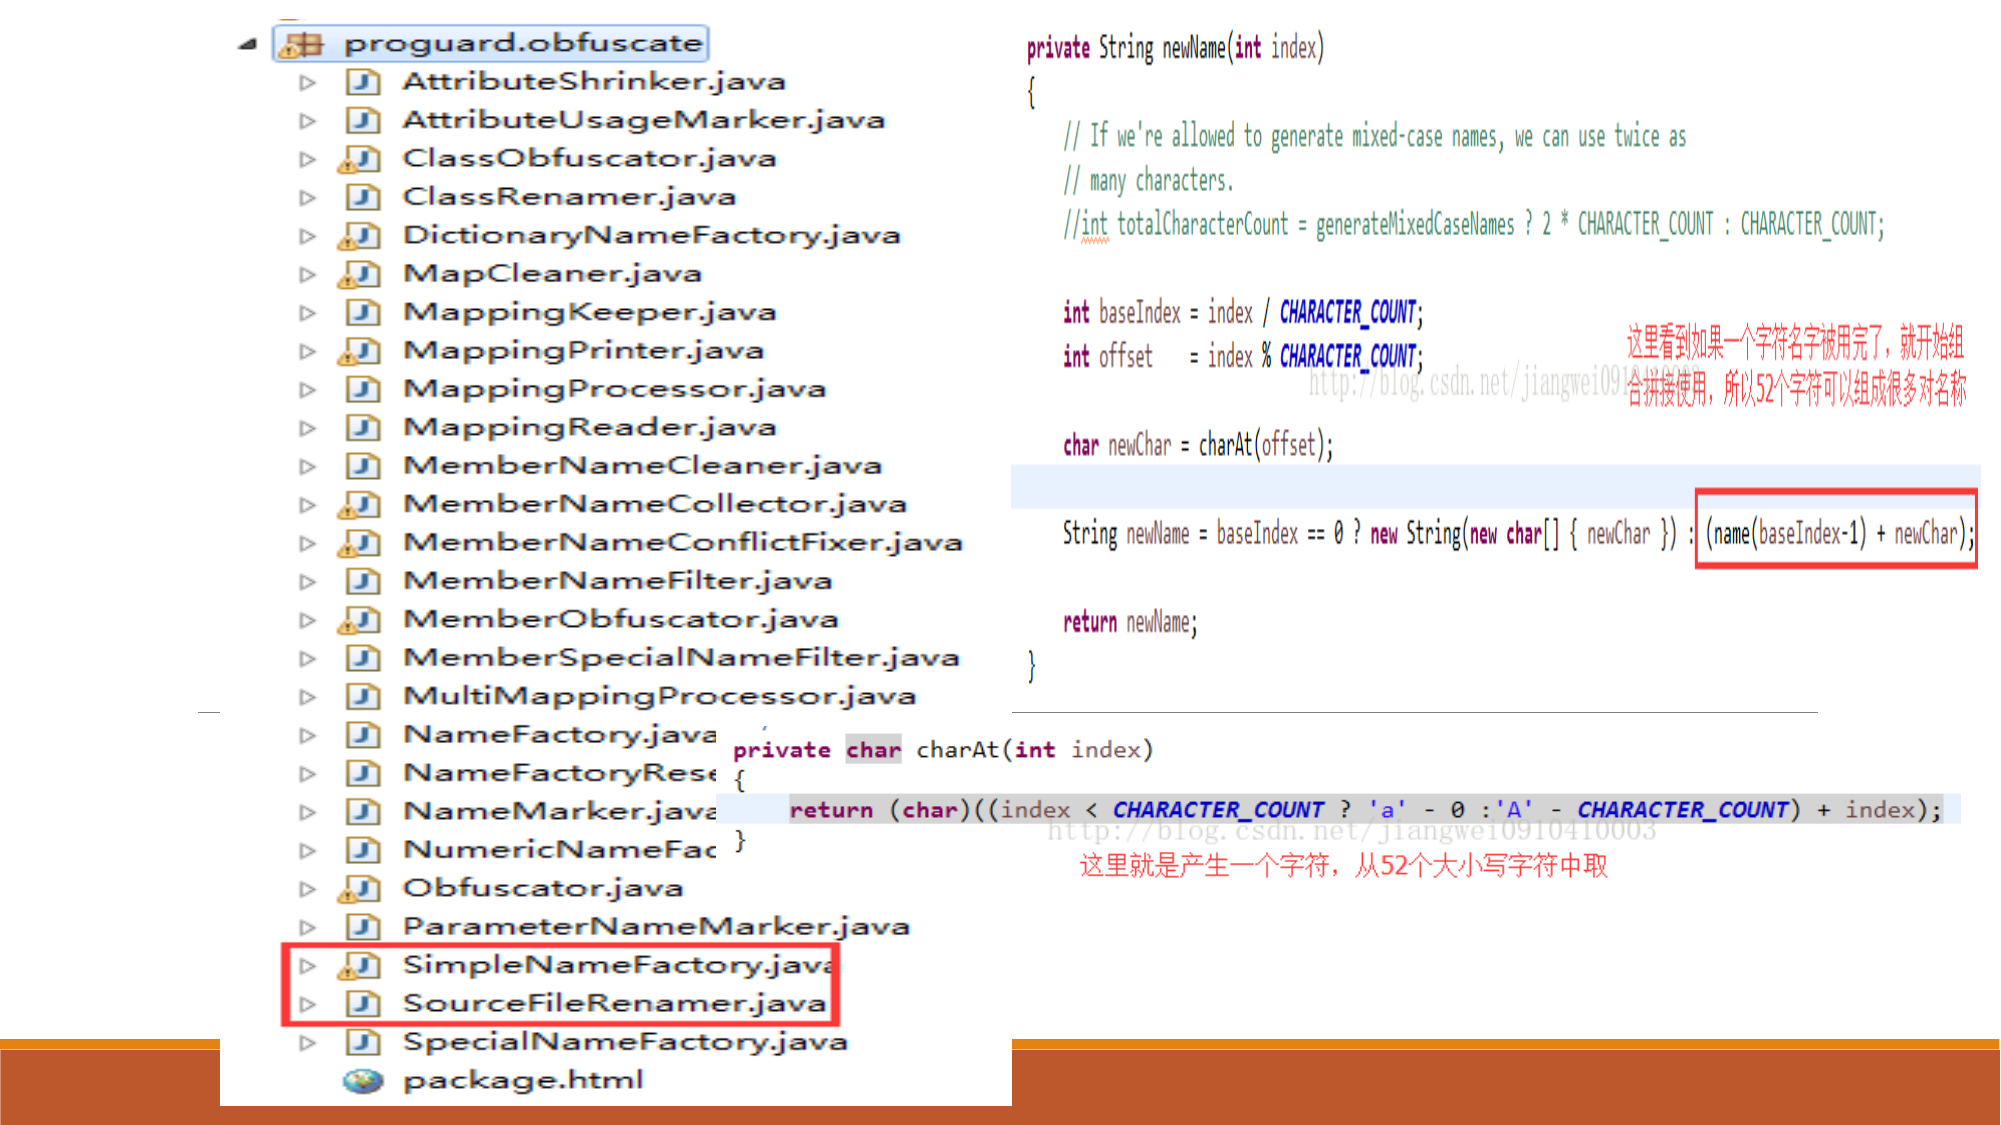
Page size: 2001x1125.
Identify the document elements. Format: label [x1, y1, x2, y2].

picture [219, 18, 1981, 1107]
